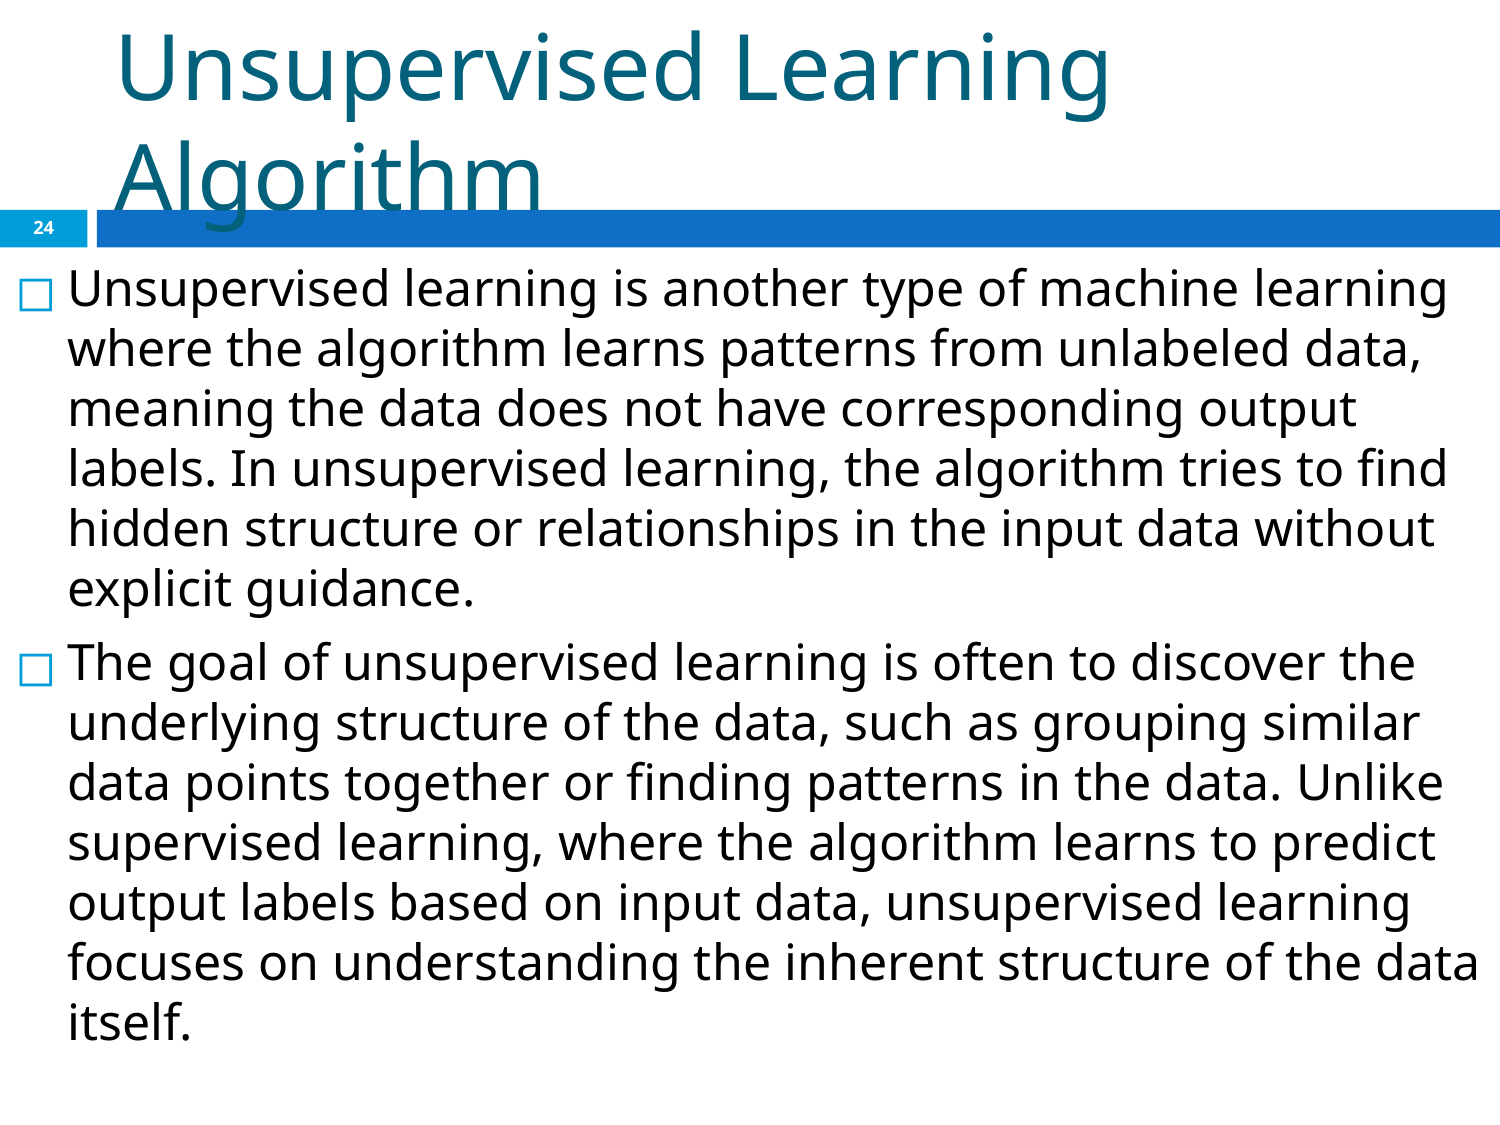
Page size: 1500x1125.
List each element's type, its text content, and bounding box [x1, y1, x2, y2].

slide_number ‹#› [0, 208, 88, 249]
list Unsupervised learning is another type of machine learning where the algorithm learns patterns from unlabeled data, meaning the data does not have corresponding output labels. In unsupervised learning, the algorithm tries to find hidden structure or relationships in the input data without explicit guidance. The goal of unsupervised learning is often to discover the underlying structure of the data, such as grouping similar data points together or finding patterns in the data. Unlike supervised learning, where the algorithm learns to predict output labels based on input data, unsupervised learning focuses on understanding the inherent structure of the data itself. [0, 248, 1500, 1125]
title Unsupervised Learning Algorithm [99, 37, 1438, 200]
